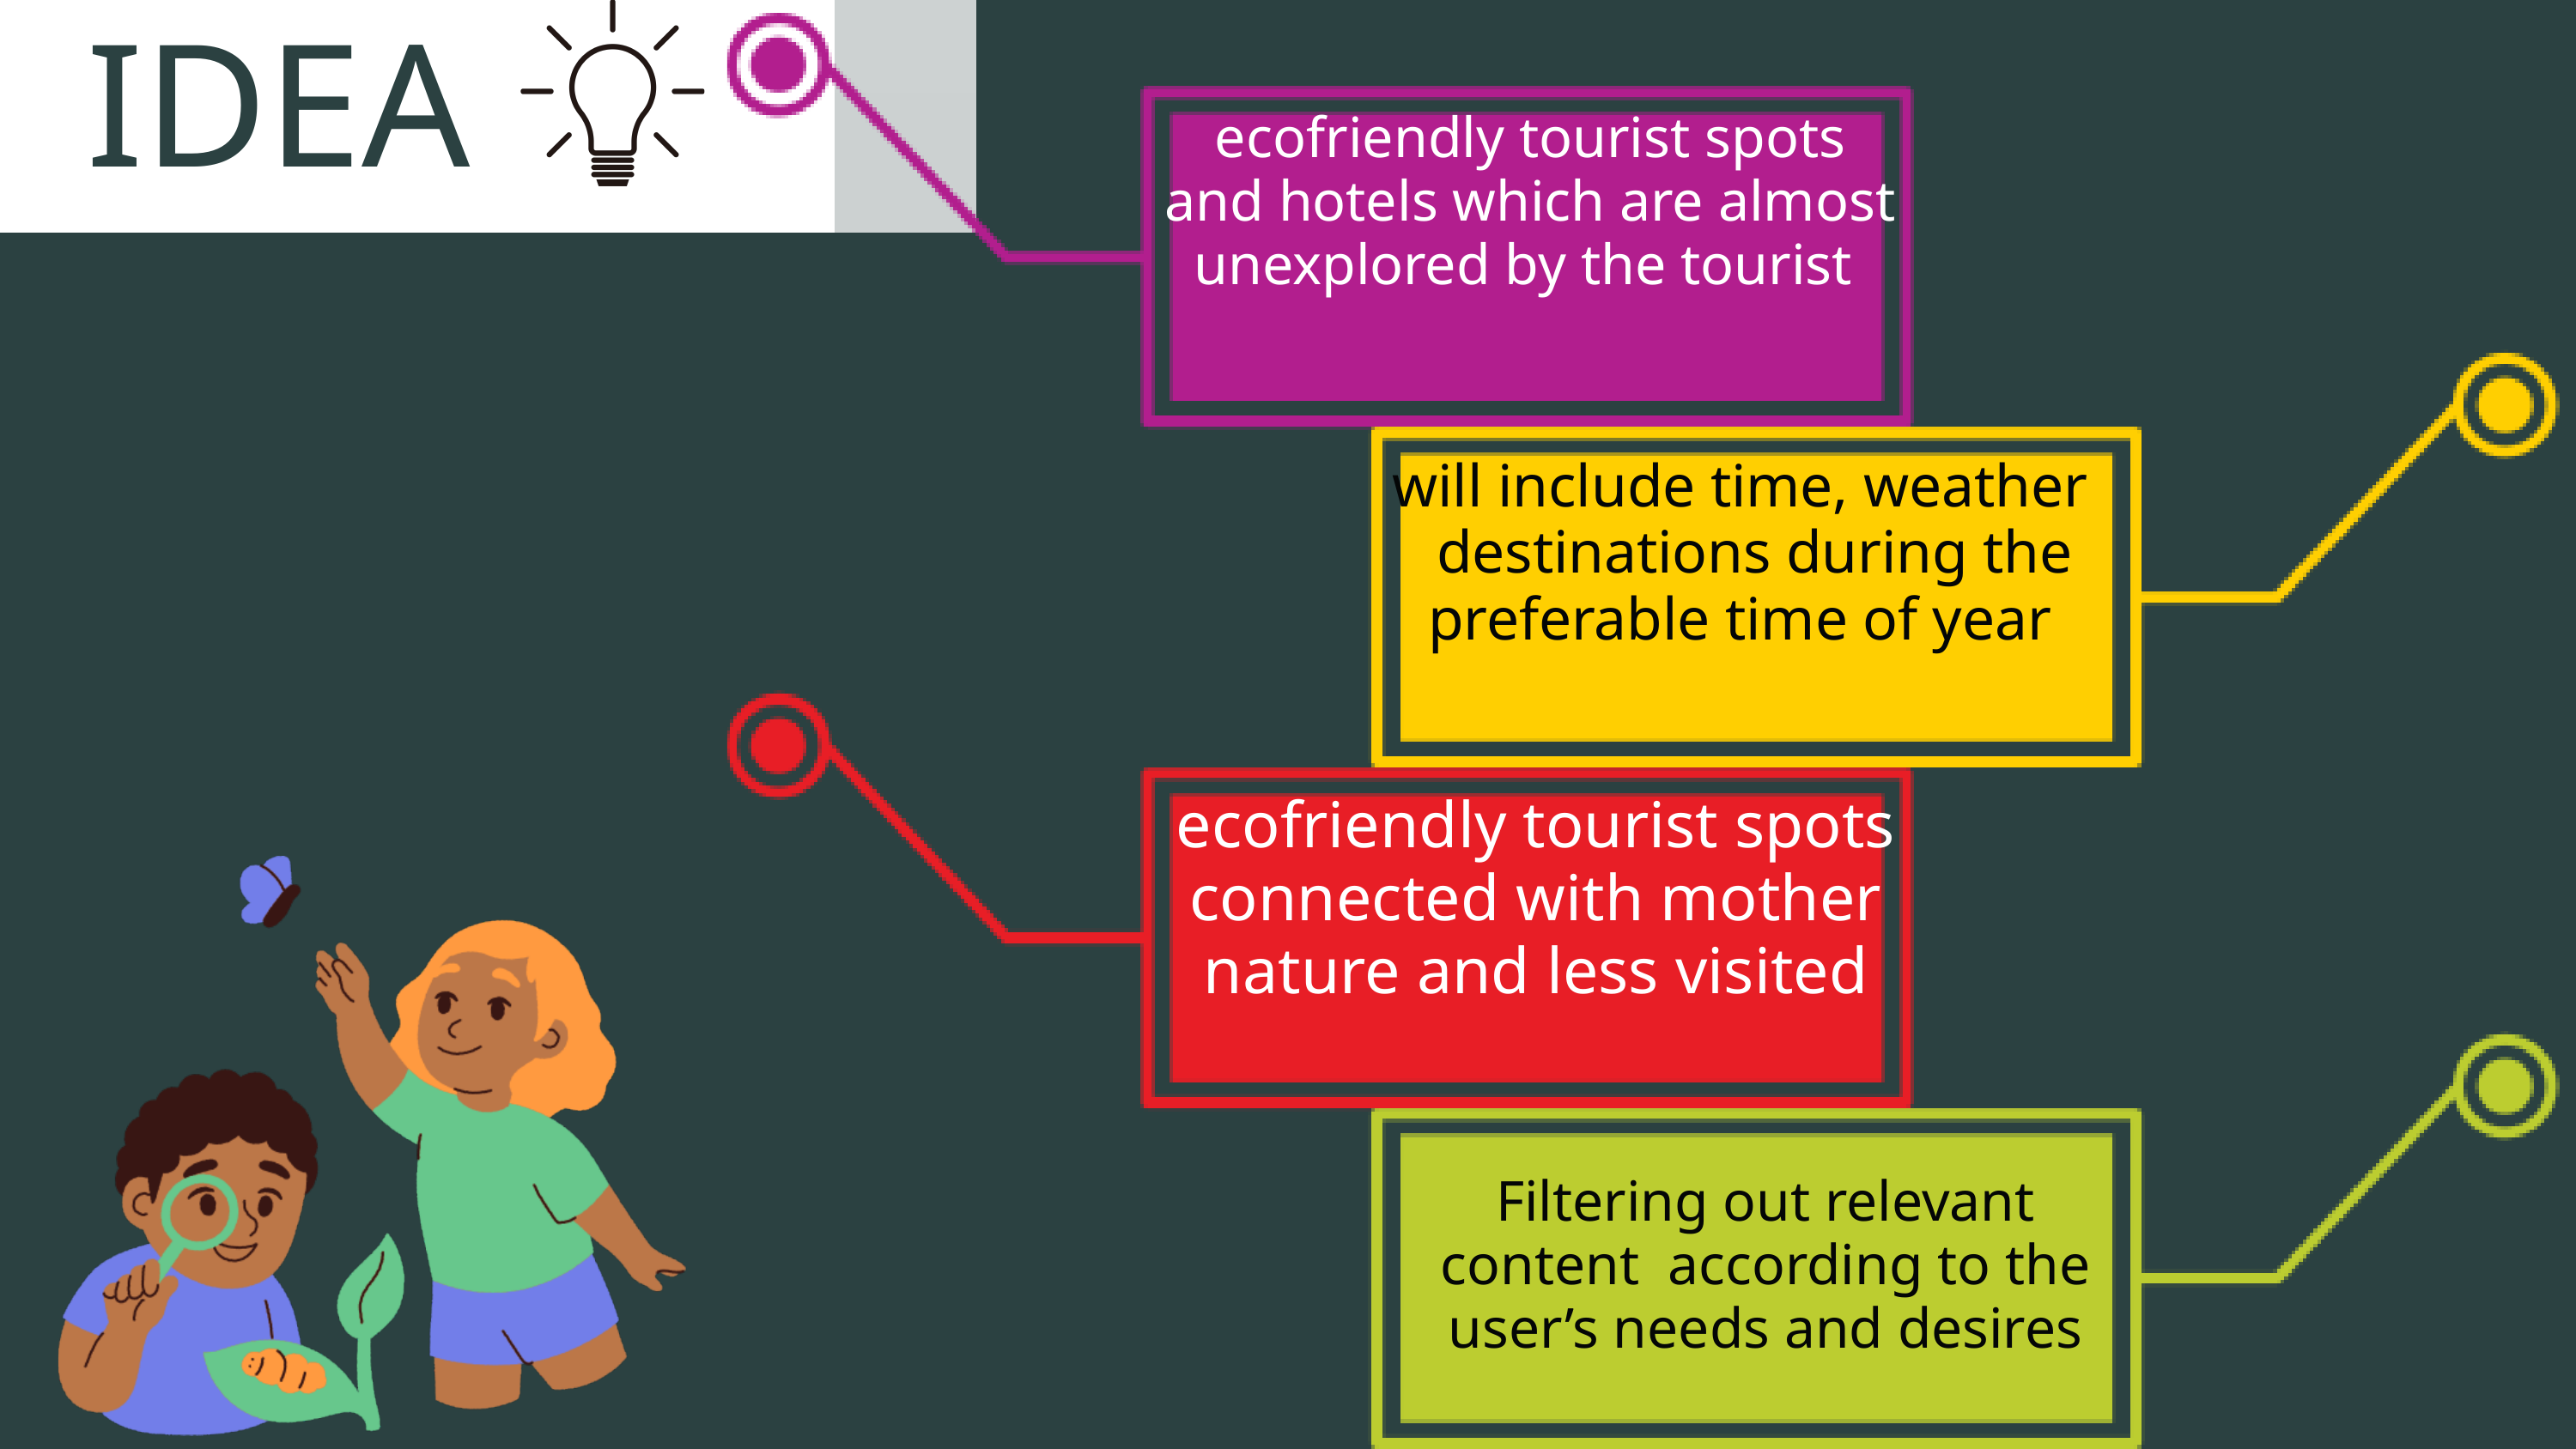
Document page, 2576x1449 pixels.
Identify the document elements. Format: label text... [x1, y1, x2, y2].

text_box [520, 0, 705, 187]
text_box will include time, weather destinations during the preferable time of year [1377, 451, 2117, 718]
text_box ecofriendly tourist spots and hotels which are almost unexplored by the tourist [1158, 104, 1903, 296]
text_box [726, 13, 2560, 1449]
text_box IDEA [58, 5, 499, 201]
text_box [0, 0, 976, 233]
text_box Filtering out relevant content according to the user’s needs and desires [1395, 1168, 2136, 1360]
text_box ecofriendly tourist spots connected with mother nature and less visited [1158, 787, 1914, 1006]
text_box [58, 856, 686, 1436]
